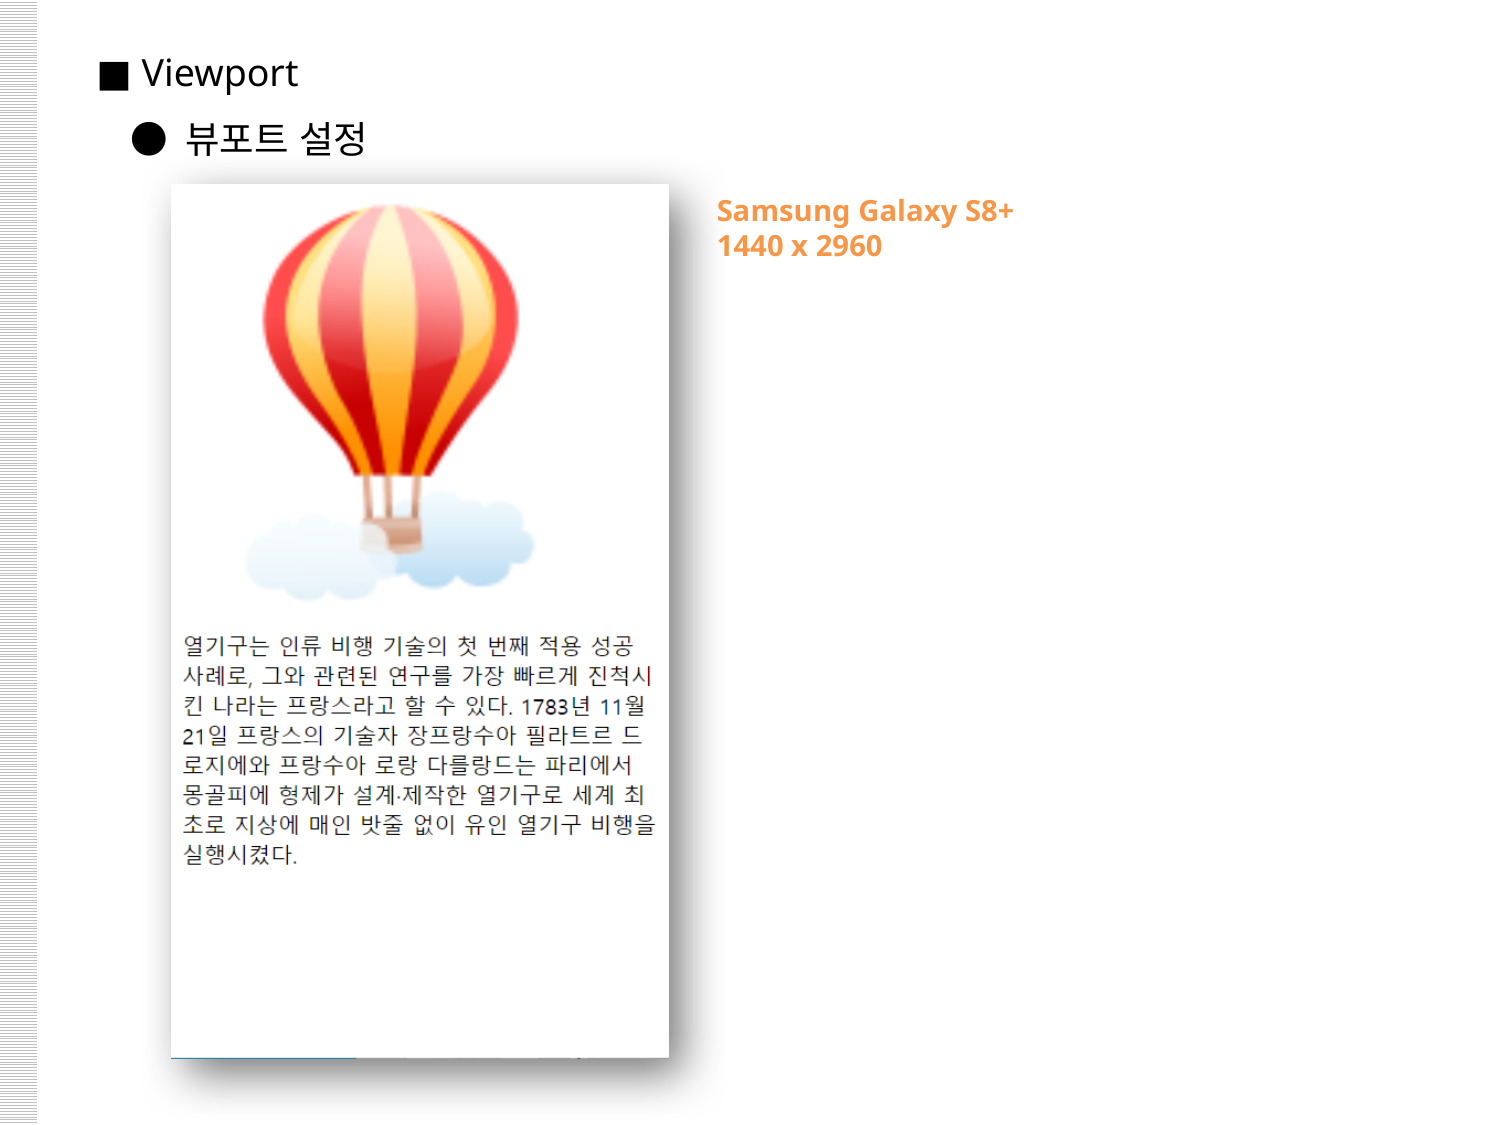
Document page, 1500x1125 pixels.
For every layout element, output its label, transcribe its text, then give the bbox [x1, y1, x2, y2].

picture [170, 184, 669, 1059]
text_box ■ Viewport ● 뷰포트 설정 [81, 19, 384, 169]
text_box Samsung Galaxy S8+ 1440 x 2960 [702, 184, 1030, 270]
